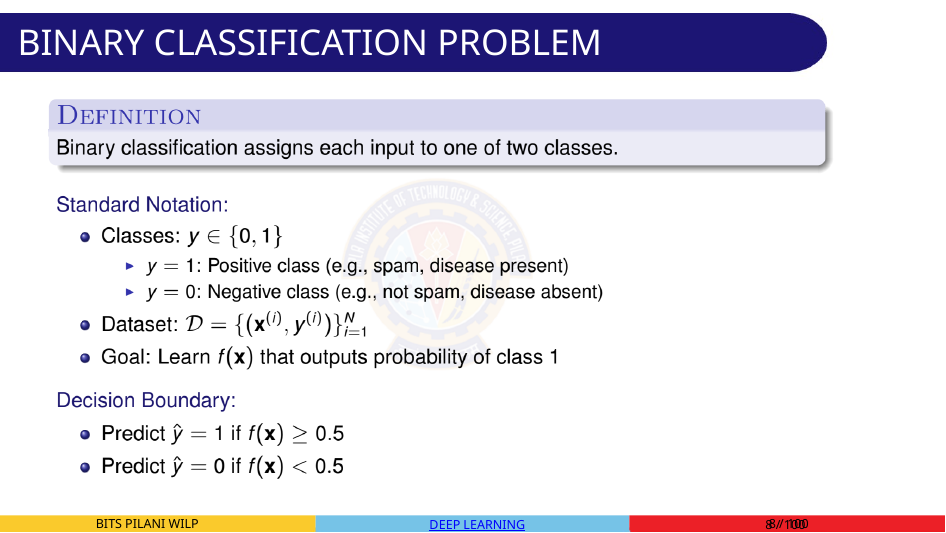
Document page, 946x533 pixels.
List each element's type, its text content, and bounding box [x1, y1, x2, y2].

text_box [0, 515, 946, 531]
title Binary Classification Problem [15, 17, 919, 110]
picture [0, 13, 945, 515]
